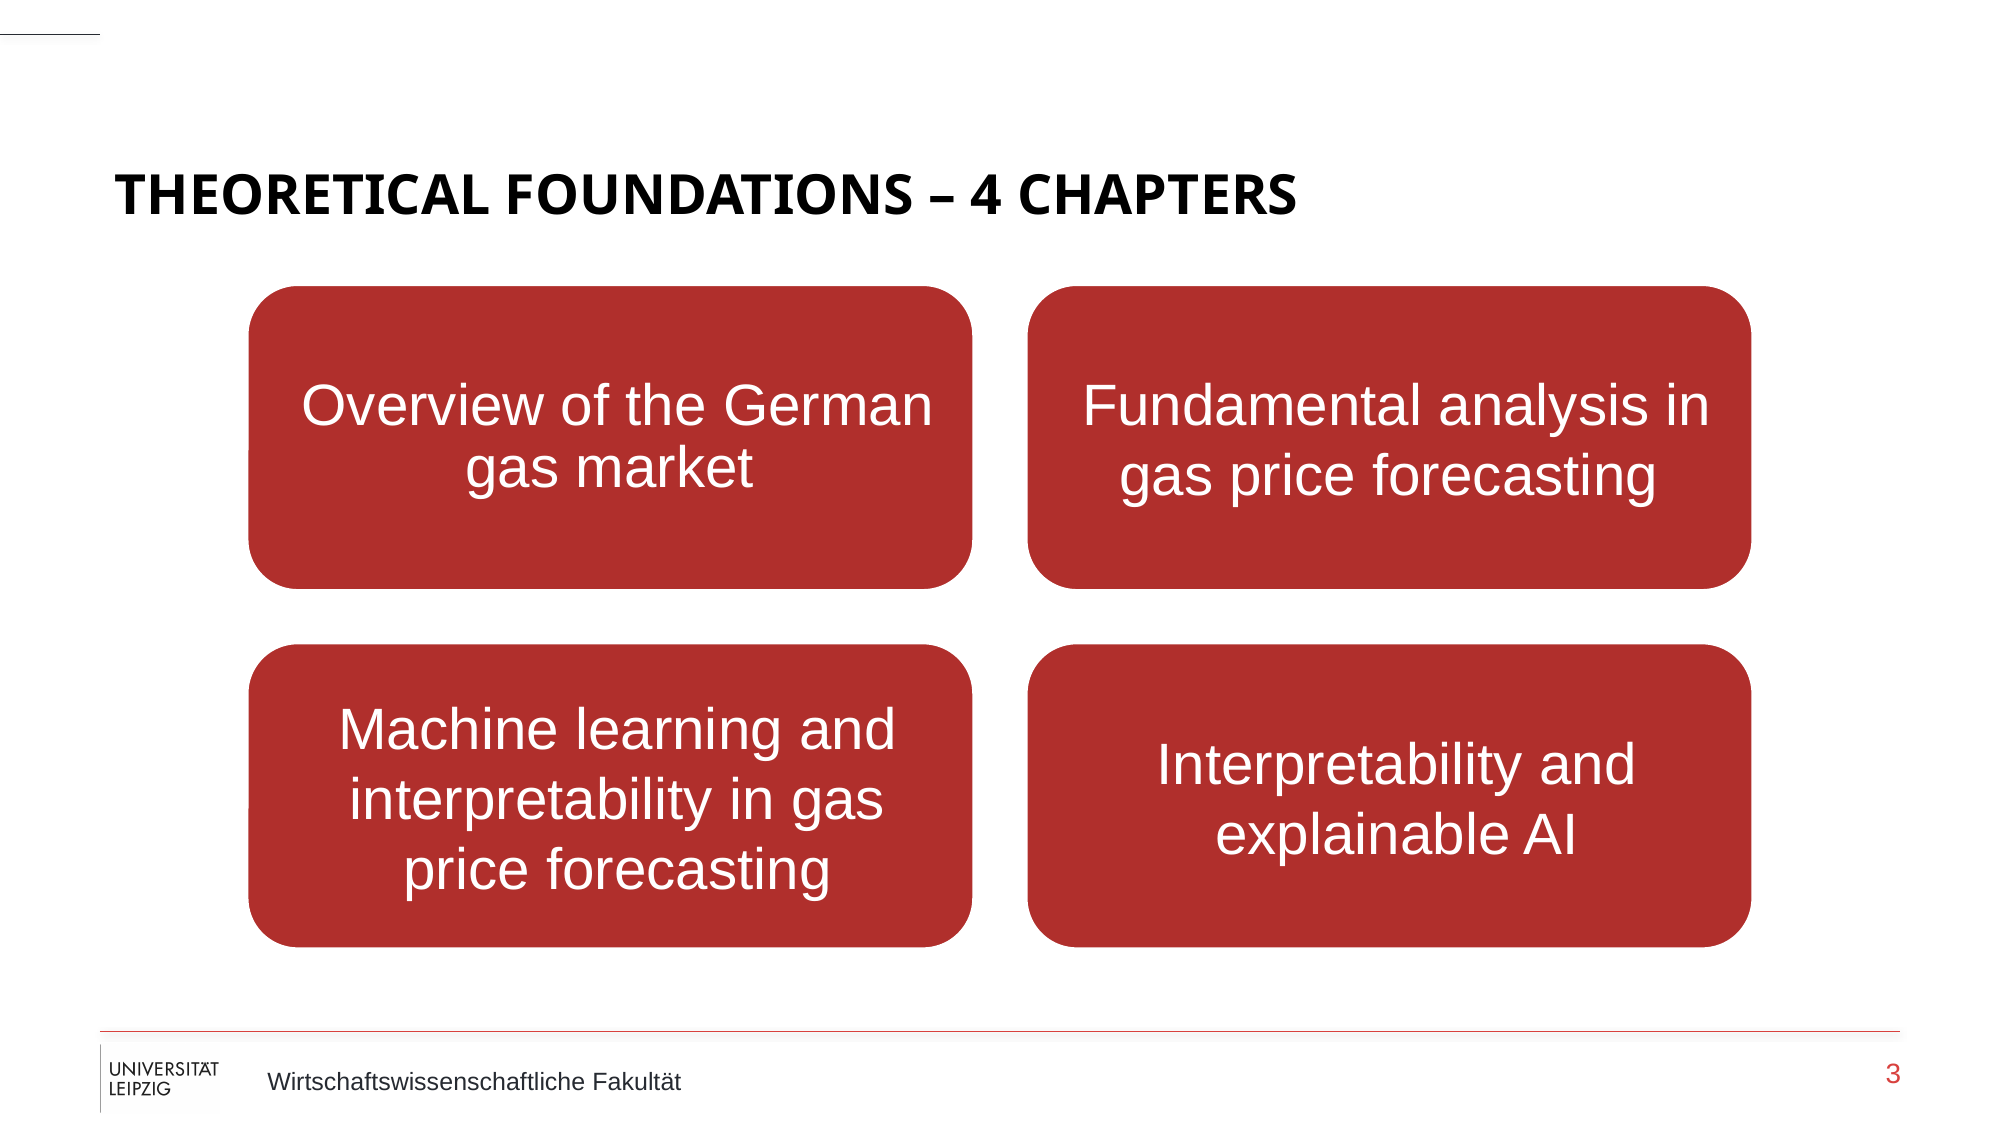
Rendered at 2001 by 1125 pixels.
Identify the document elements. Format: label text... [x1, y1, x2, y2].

slide_number 3 [1738, 1055, 1901, 1101]
picture [99, 1043, 220, 1114]
title Theoretical foundations – 4 Chapters [99, 66, 1901, 233]
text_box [245, 281, 1755, 952]
